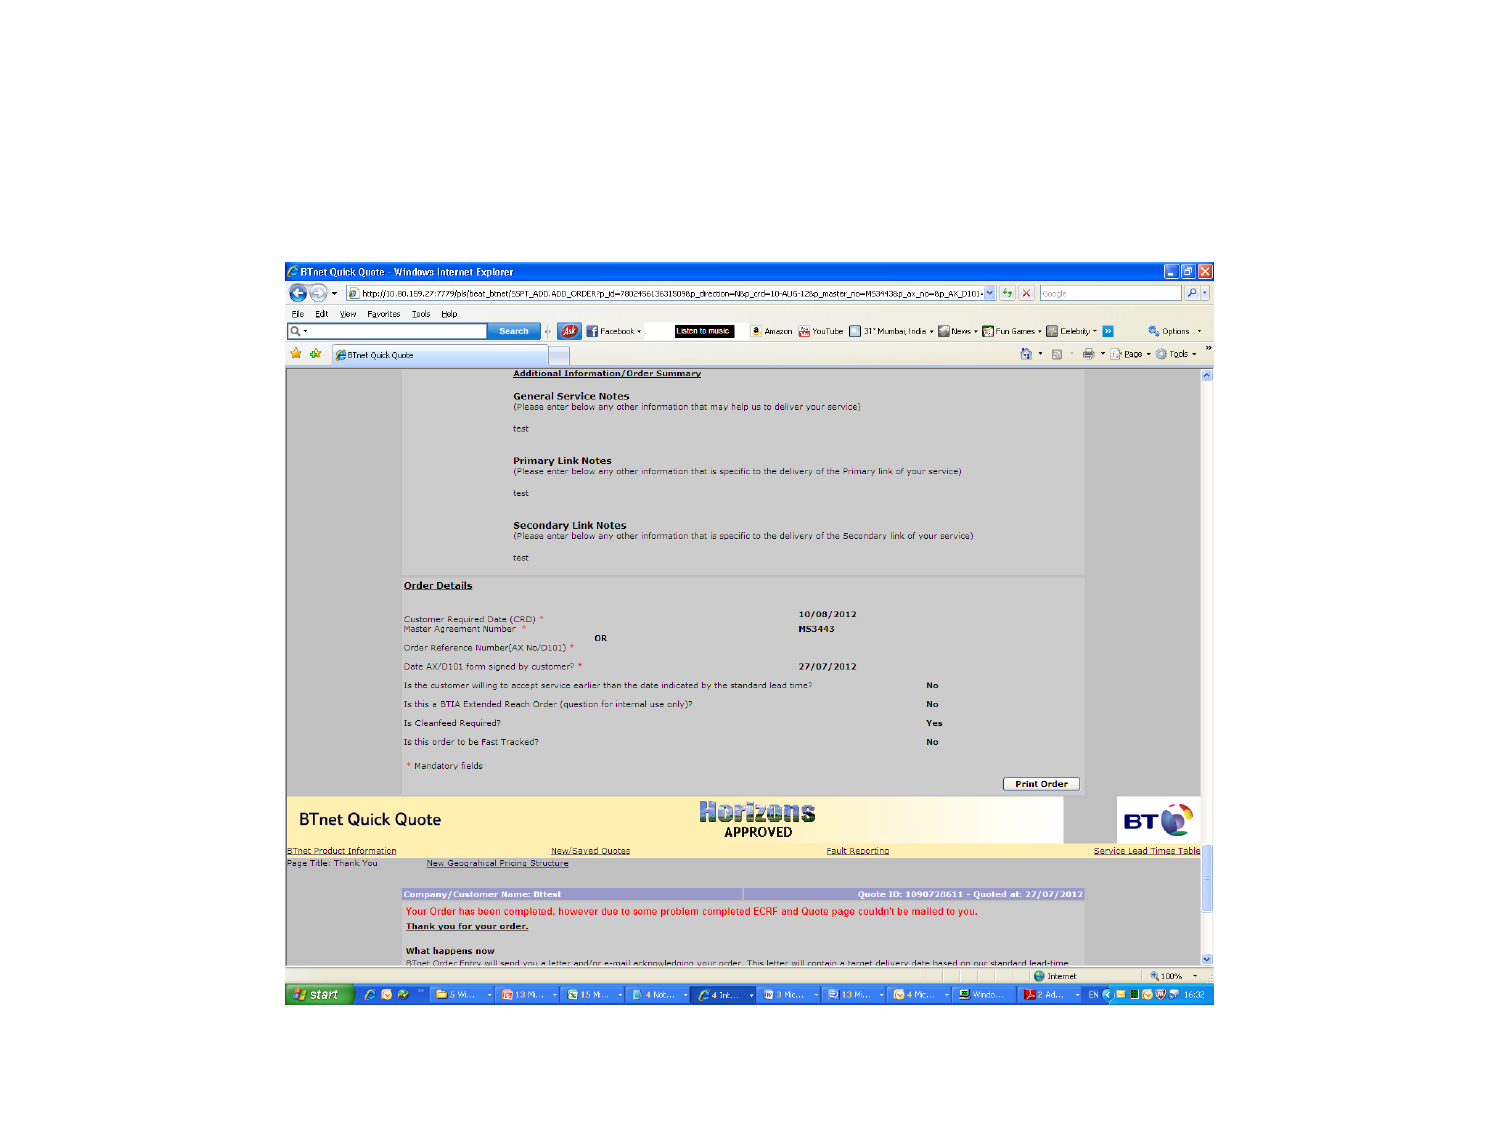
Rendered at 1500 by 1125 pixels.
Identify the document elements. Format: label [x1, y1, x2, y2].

list [285, 262, 1215, 1006]
